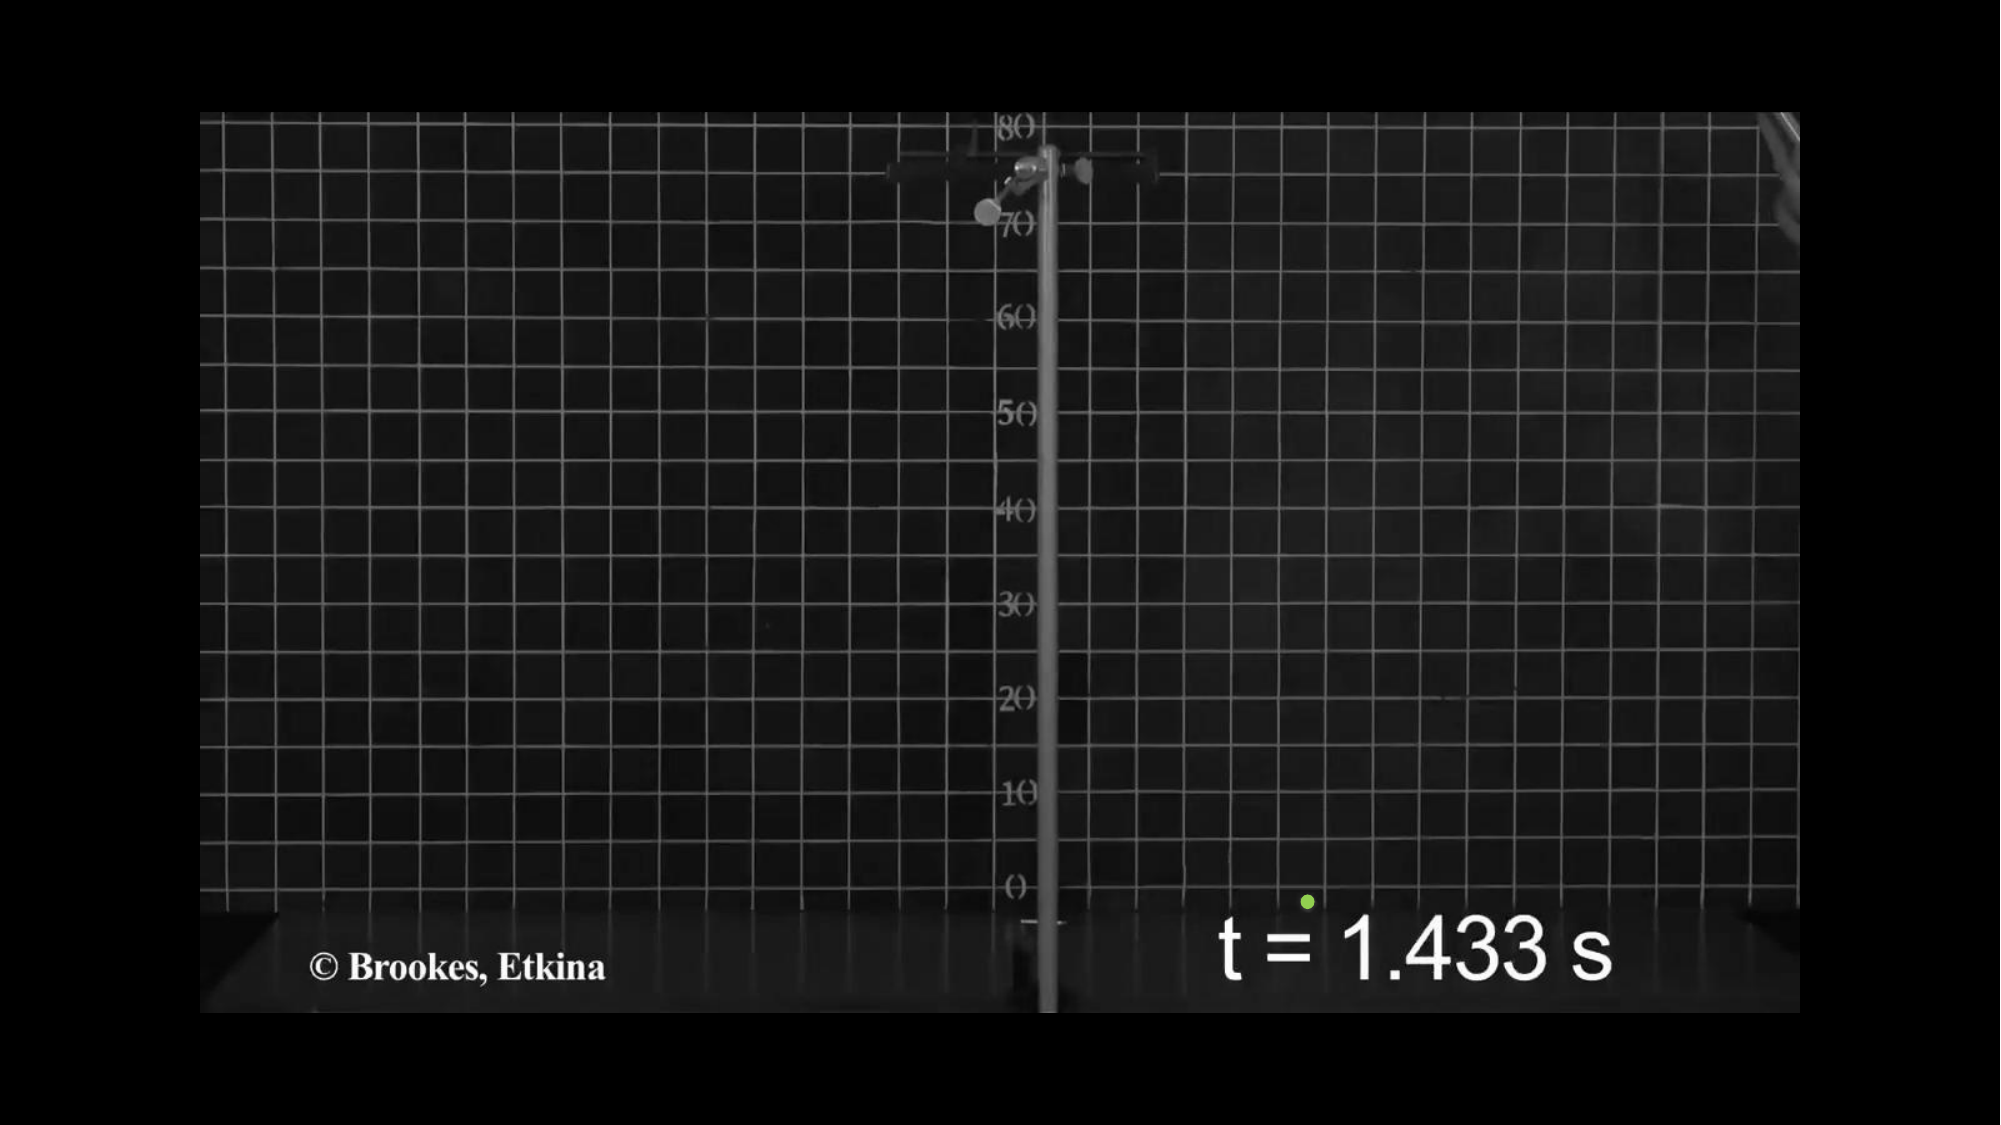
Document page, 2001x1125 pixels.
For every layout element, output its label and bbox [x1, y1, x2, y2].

picture [199, 112, 1800, 1013]
